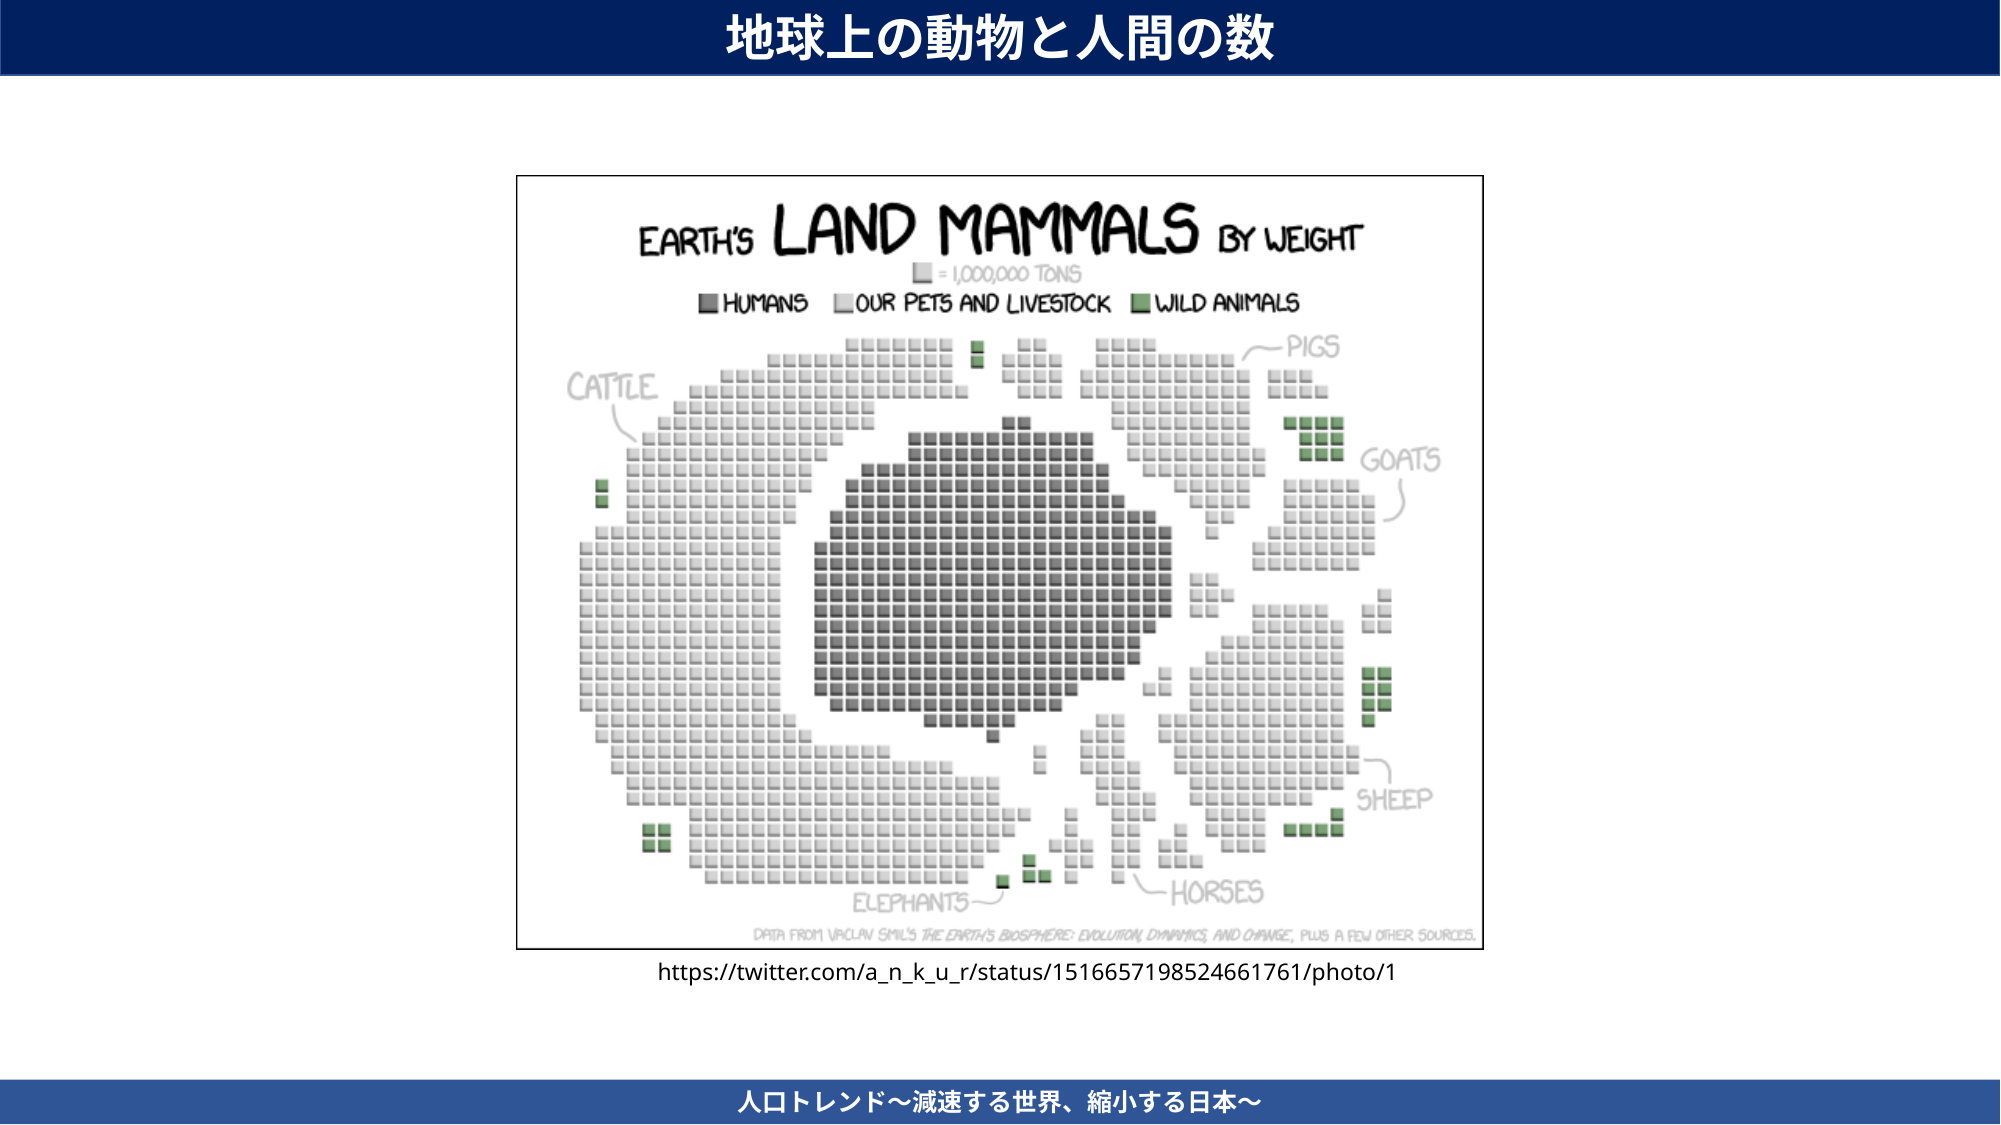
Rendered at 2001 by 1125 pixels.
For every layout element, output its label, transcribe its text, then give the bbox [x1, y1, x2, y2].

text_box https://twitter.com/a_n_k_u_r/status/1516657198524661761/photo/1 [527, 950, 1530, 993]
text_box 地球上の動物と人間の数 [0, 0, 2000, 76]
text_box 人口トレンド～減速する世界、縮小する日本～ [0, 1079, 2000, 1125]
picture [516, 175, 1484, 950]
